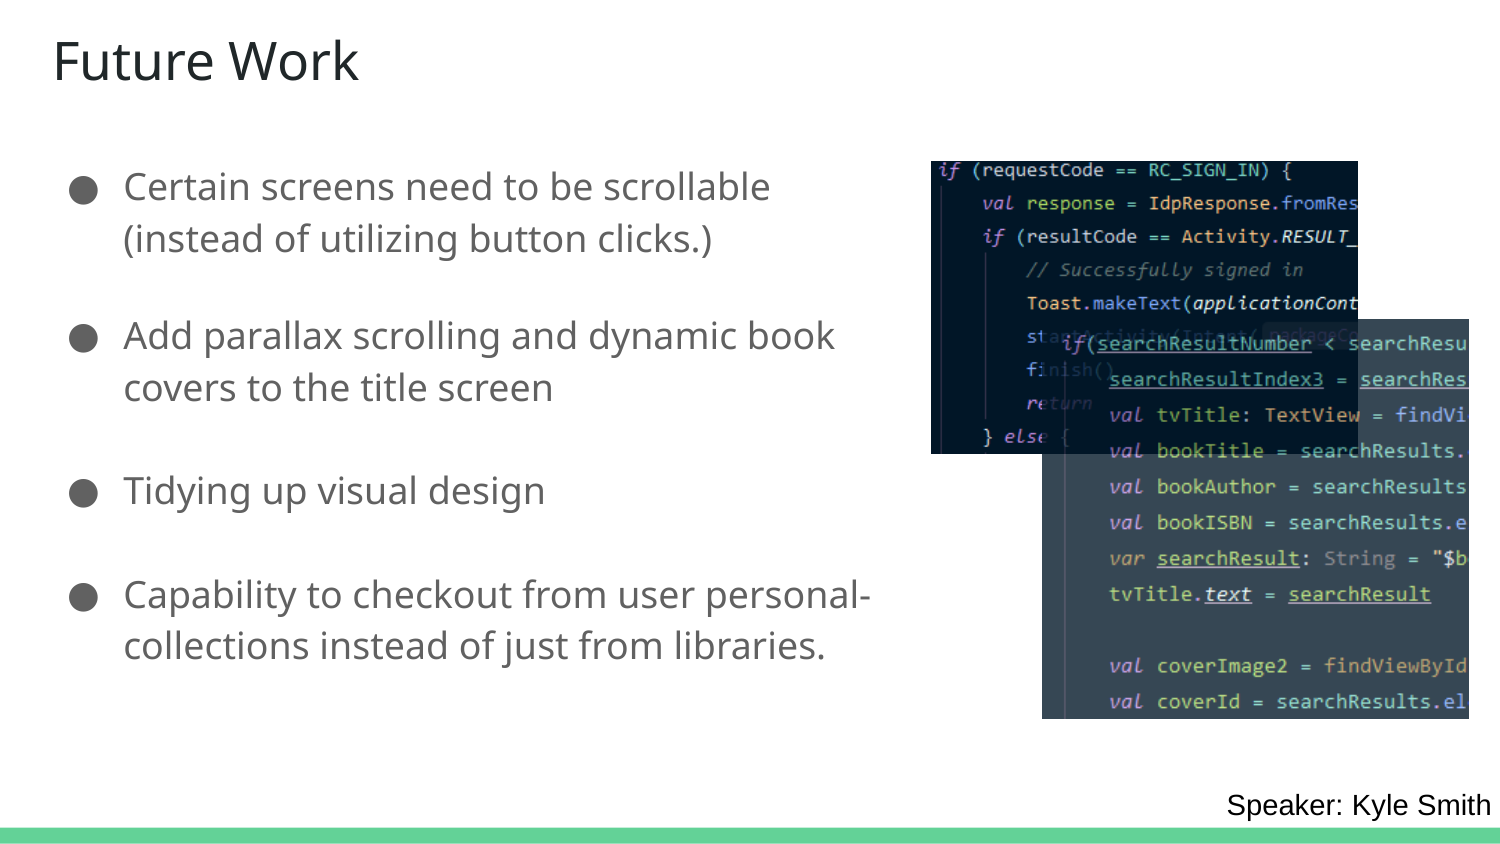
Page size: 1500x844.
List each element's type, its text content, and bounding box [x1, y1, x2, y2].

list Certain screens need to be scrollable (instead of utilizing button clicks.) Add parallax scrolling and dynamic book covers to the title screen Tidying up visual design Capability to checkout from user personal-collections instead of just from libraries. [33, 141, 905, 703]
picture [930, 161, 1469, 720]
title Future Work [37, 12, 719, 107]
text_box Speaker: Kyle Smith [1211, 771, 1500, 844]
